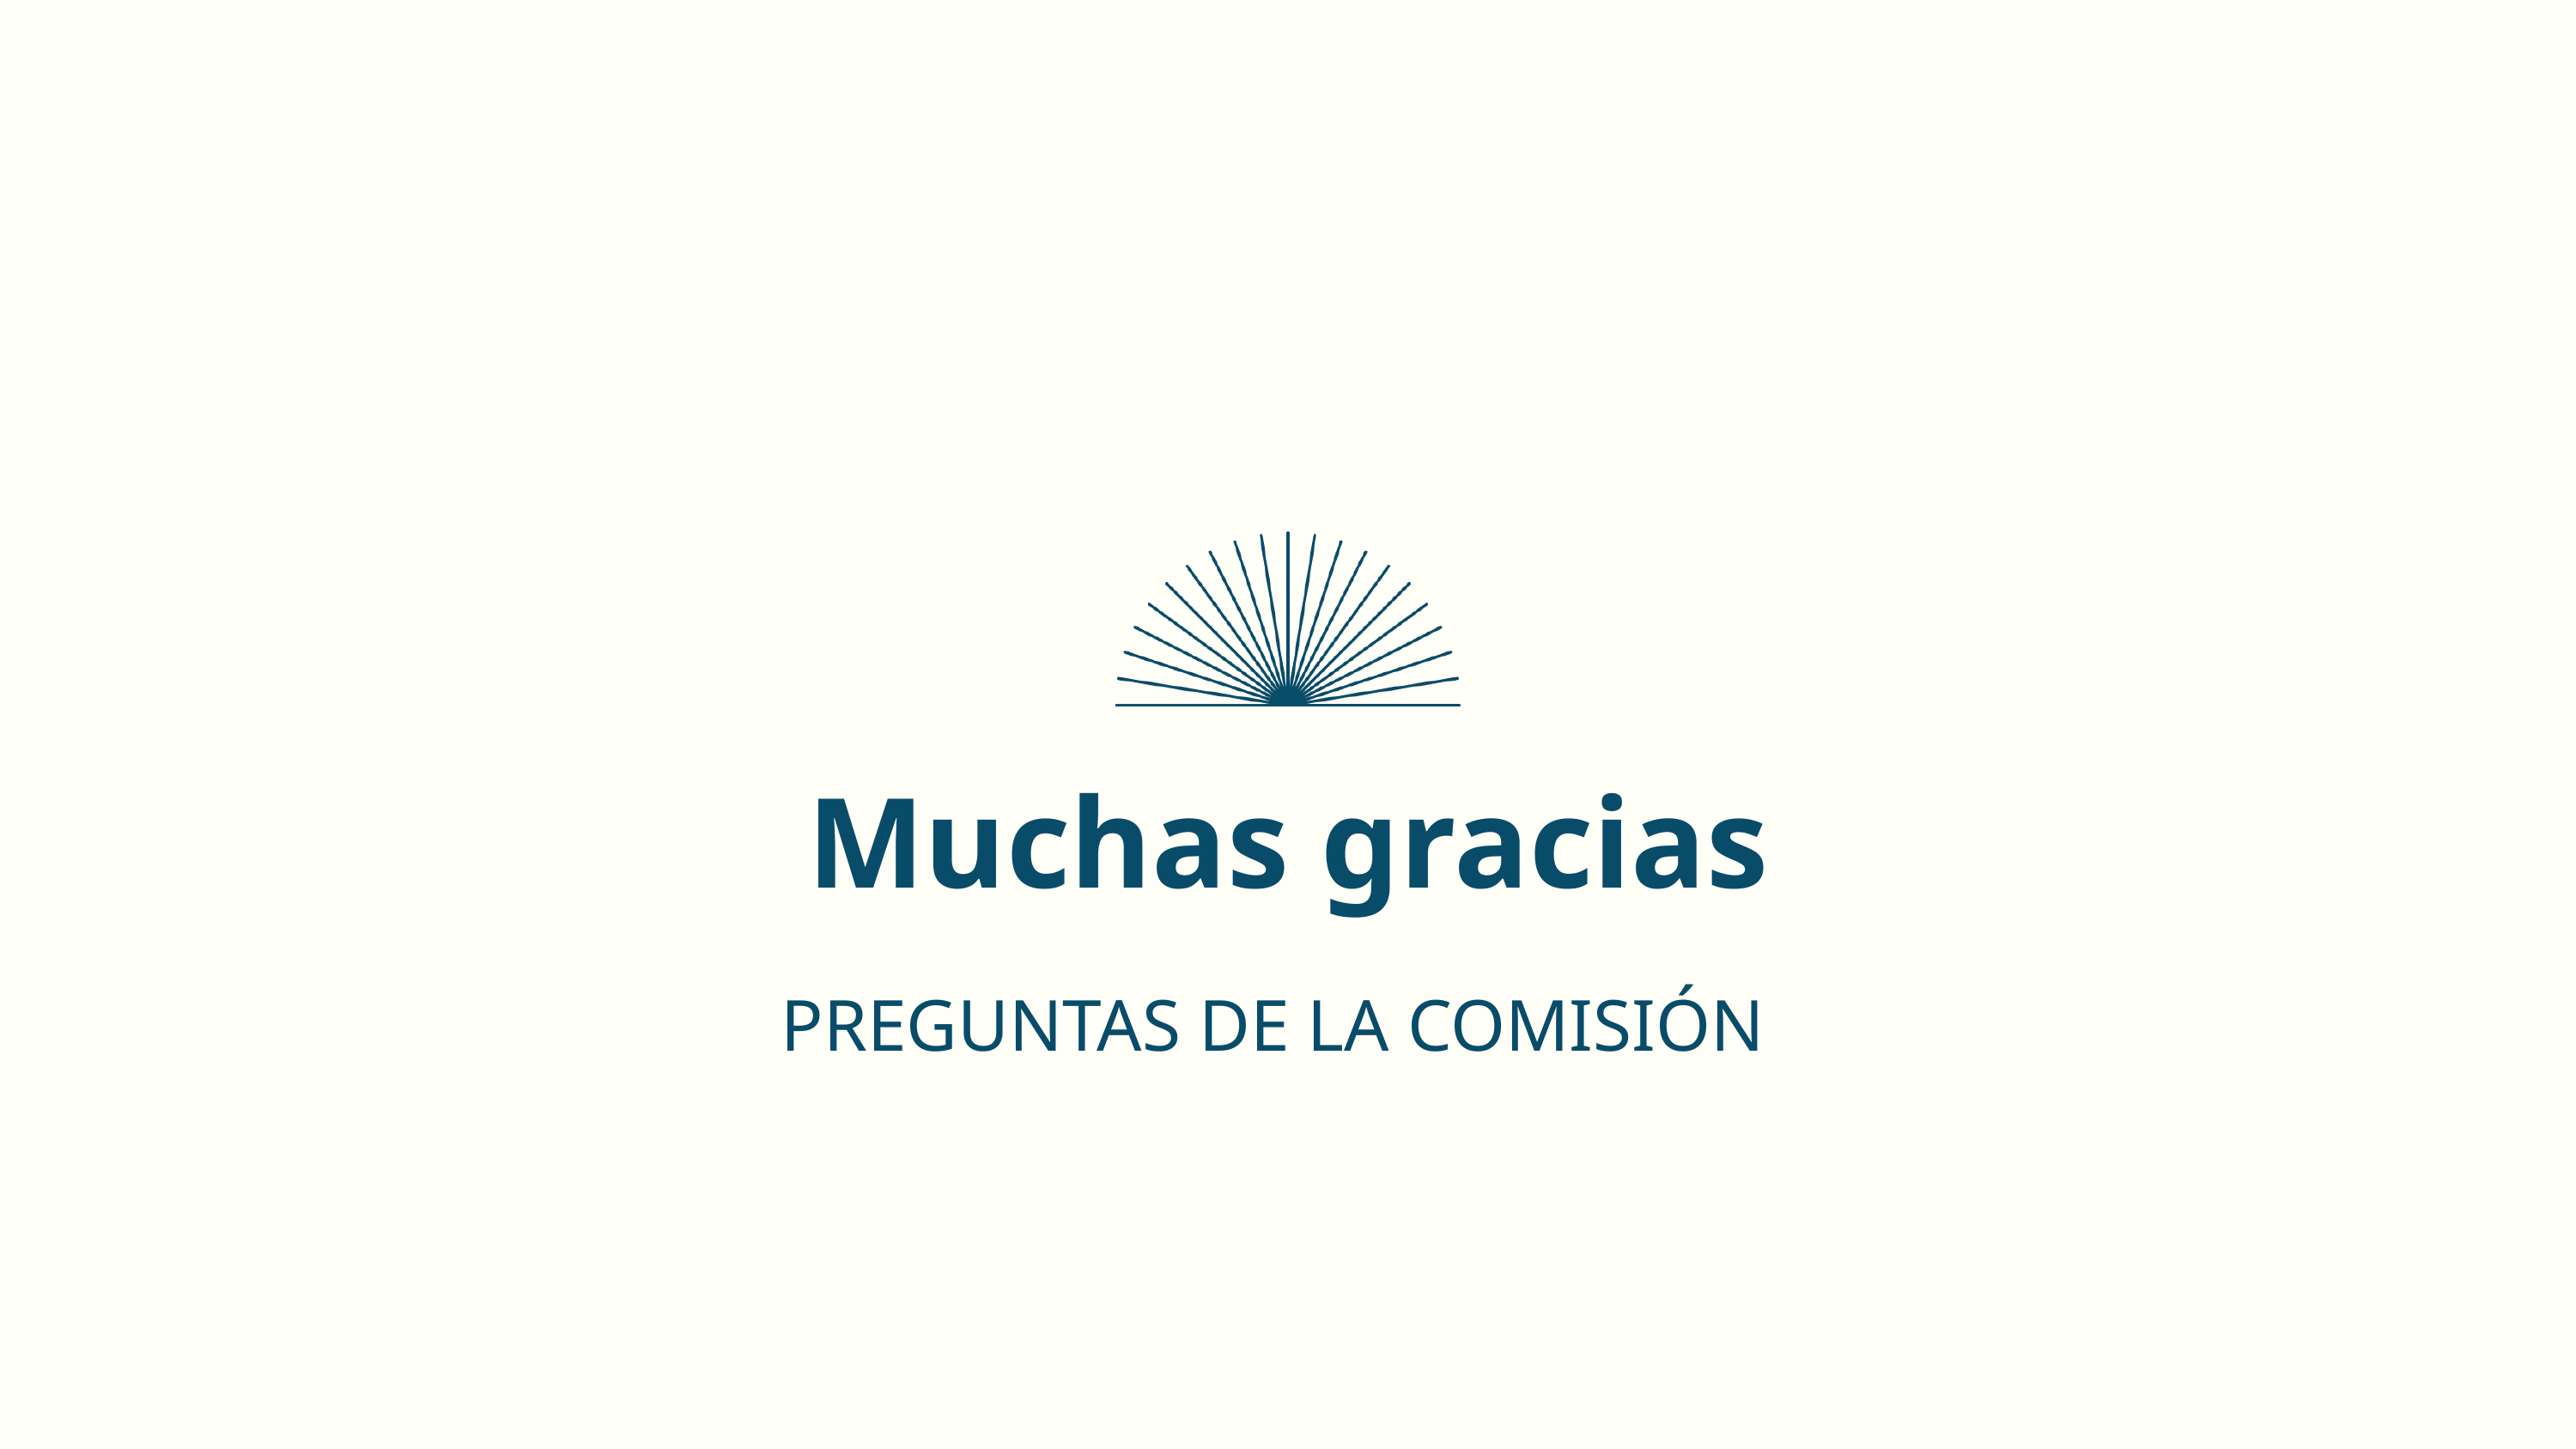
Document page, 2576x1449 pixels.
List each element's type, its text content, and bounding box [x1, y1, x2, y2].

text_box [1115, 531, 1461, 706]
text_box PREGUNTAS DE LA COMISIÓN [772, 966, 1774, 1065]
text_box Muchas gracias [557, 779, 2019, 913]
